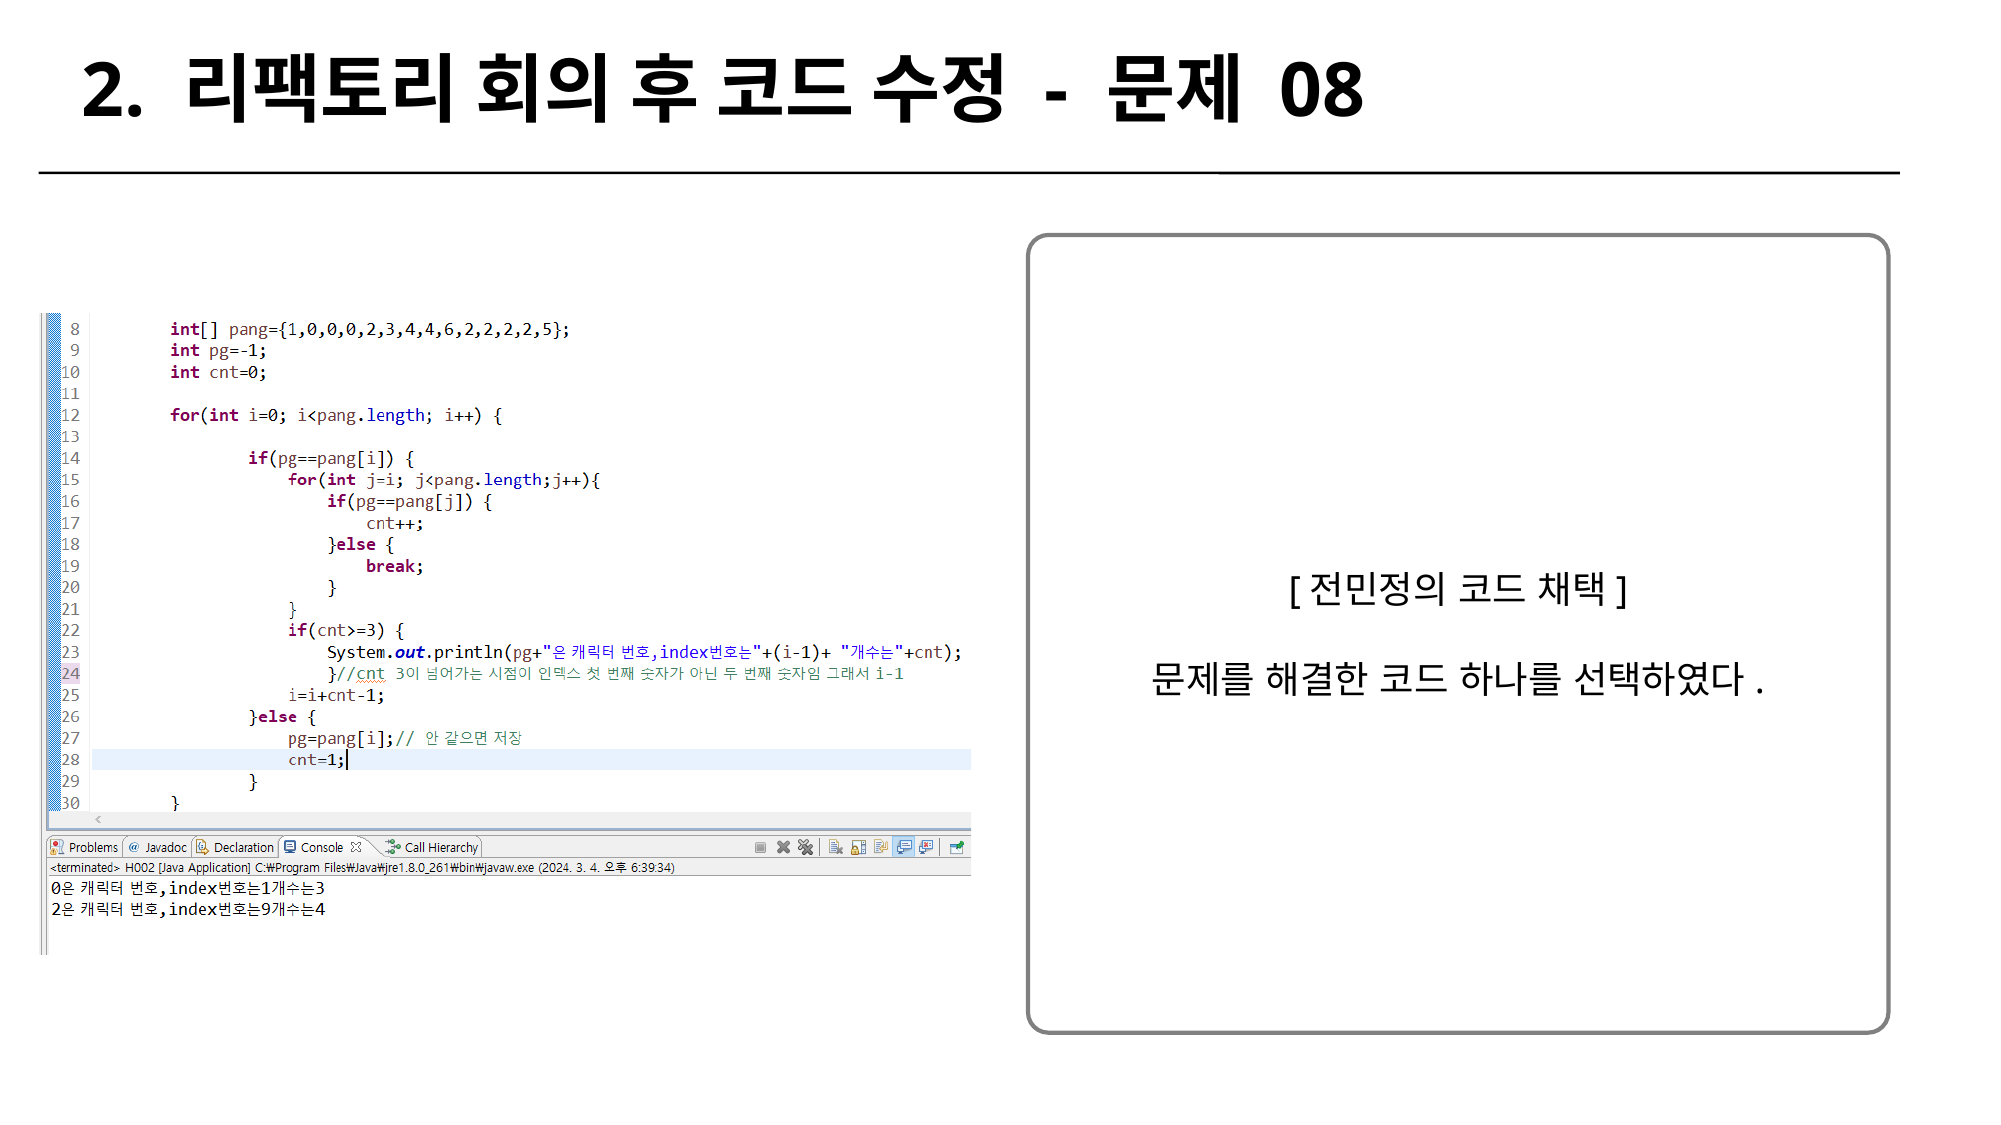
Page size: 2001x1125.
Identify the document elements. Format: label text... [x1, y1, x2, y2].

text_box [1027, 234, 1889, 1033]
picture [38, 313, 972, 955]
text_box 2. 리팩토리 회의 후 코드 수정 - 문제 08 [73, 34, 1374, 140]
